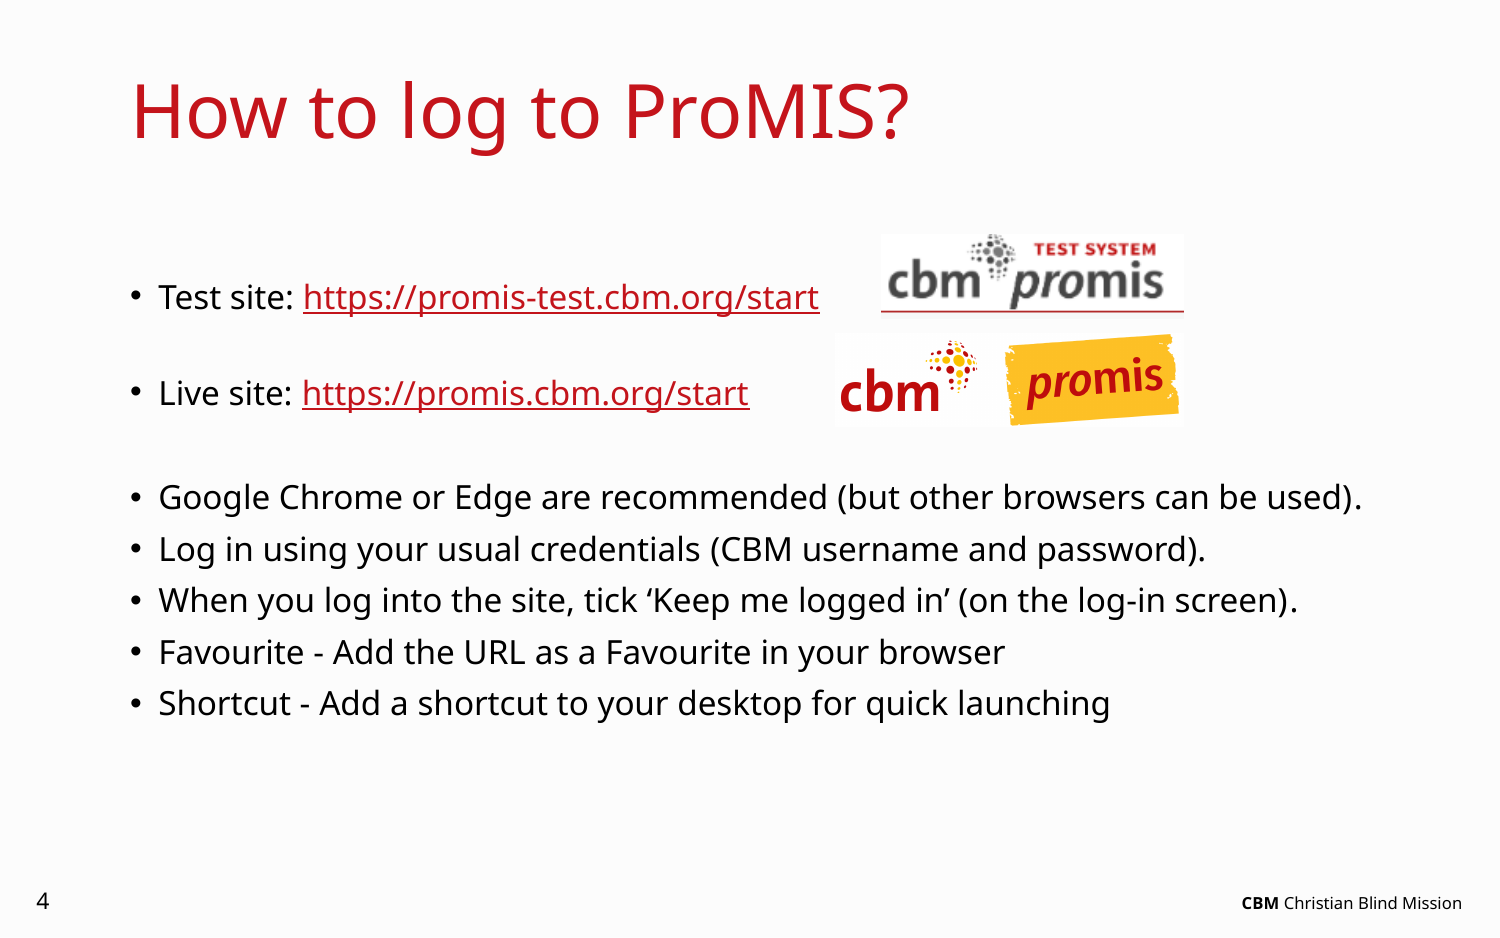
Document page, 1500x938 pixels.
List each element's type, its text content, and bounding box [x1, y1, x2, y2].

picture [881, 234, 1184, 320]
picture [835, 333, 1184, 427]
slide_number 4 [21, 878, 472, 938]
list Test site: https://promis-test.cbm.org/start​ Live site: https://promis.cbm.org/start​ Google Chrome or Edge are recommended (but other browsers can be used)​. Log in using your usual credentials​ (CBM username and password). When you log into the site, tick ‘Keep me logged in’ (on the log-in screen)​. Favourite - Add the URL as a Favourite in your browser​ Shortcut - Add a shortcut to your desktop for quick launching​​ [130, 276, 1370, 818]
title How to log to ProMIS? [130, 77, 1370, 225]
